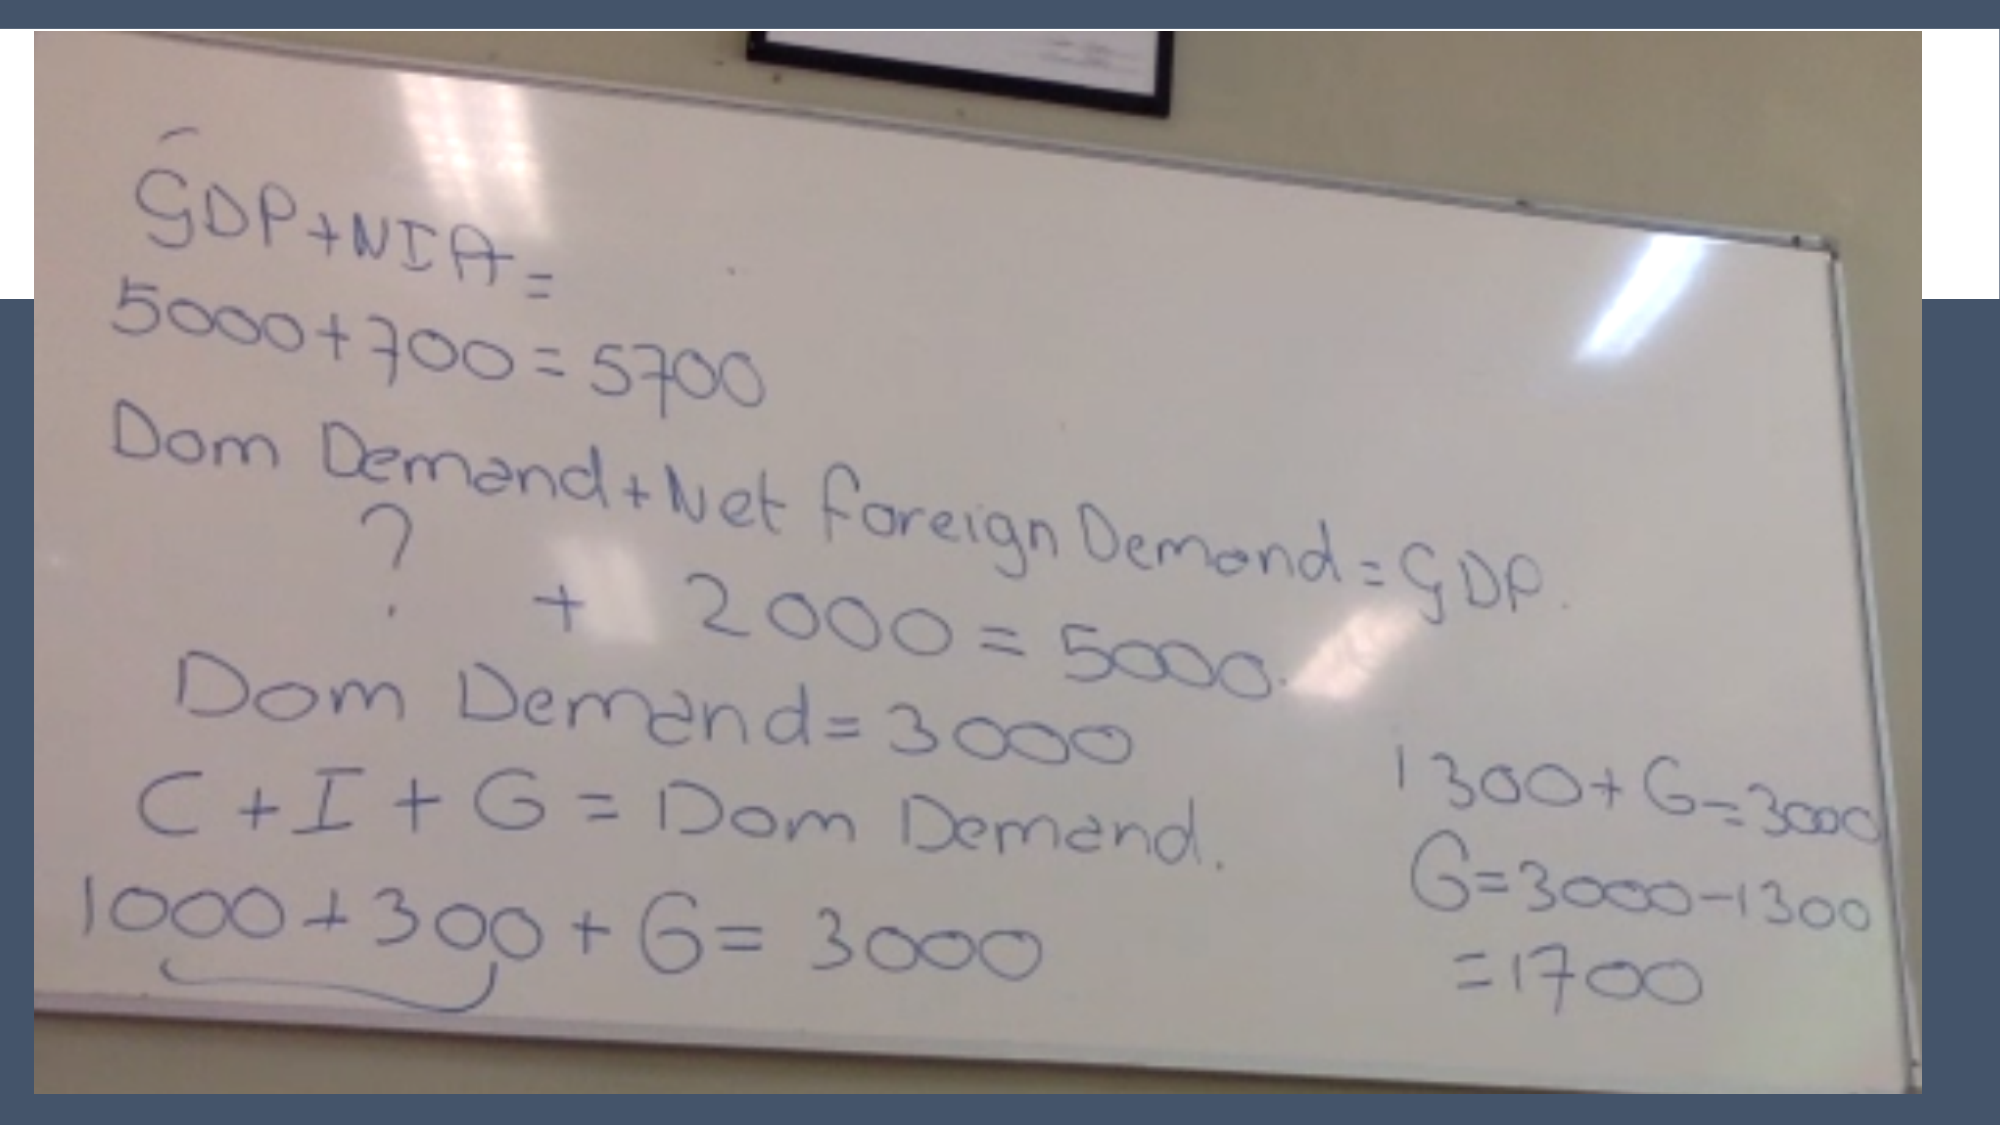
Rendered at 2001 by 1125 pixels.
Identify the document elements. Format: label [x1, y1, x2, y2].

picture [34, 30, 1922, 1094]
